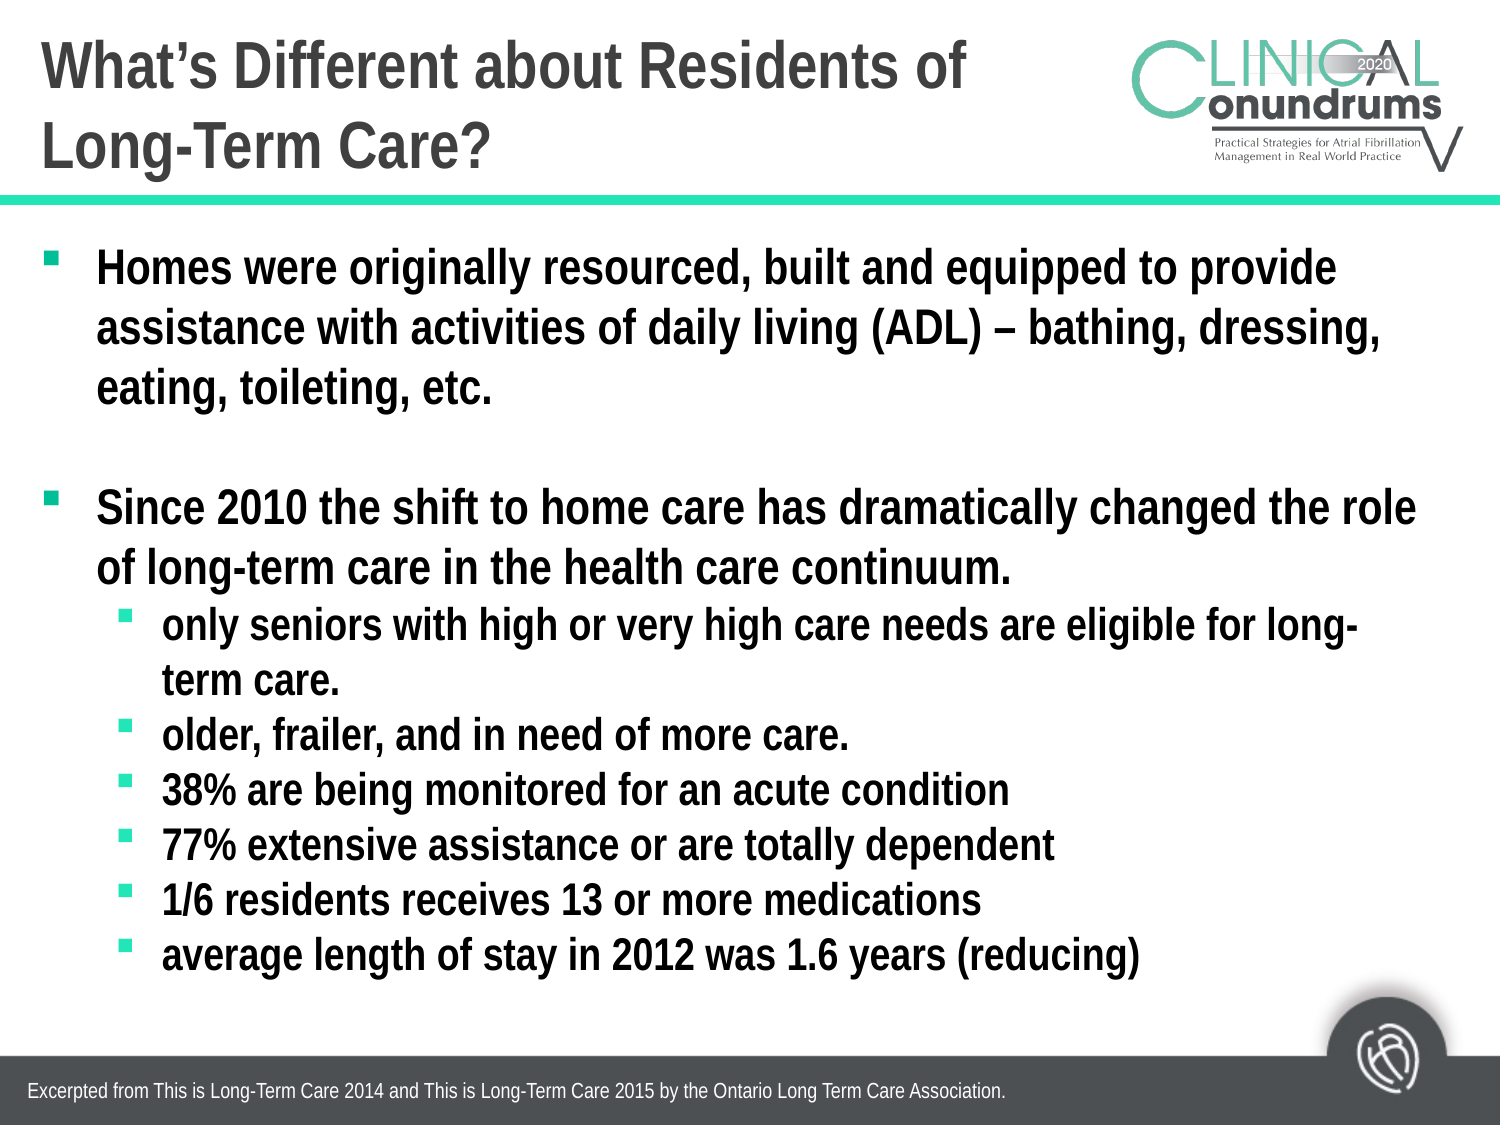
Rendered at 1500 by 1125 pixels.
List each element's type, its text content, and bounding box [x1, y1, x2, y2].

picture [0, 925, 1500, 1125]
text_box What’s Different about Residents of Long-Term Care? [26, 14, 1114, 190]
picture [1127, 31, 1465, 181]
text_box Homes were originally resourced, built and equipped to provide assistance with activities of daily living (ADL) – bathing, dressing, eating, toileting, etc. Since 2010 the shift to home care has dramatically changed the role of long-term care in the health care continuum. only seniors with high or very high care needs are eligible for long-term care. older, frailer, and in need of more care. 38% are being monitored for an acute condition 77% extensive assistance or are totally dependent 1/6 residents receives 13 or more medications average length of stay in 2012 was 1.6 years (reducing) [25, 227, 1452, 924]
